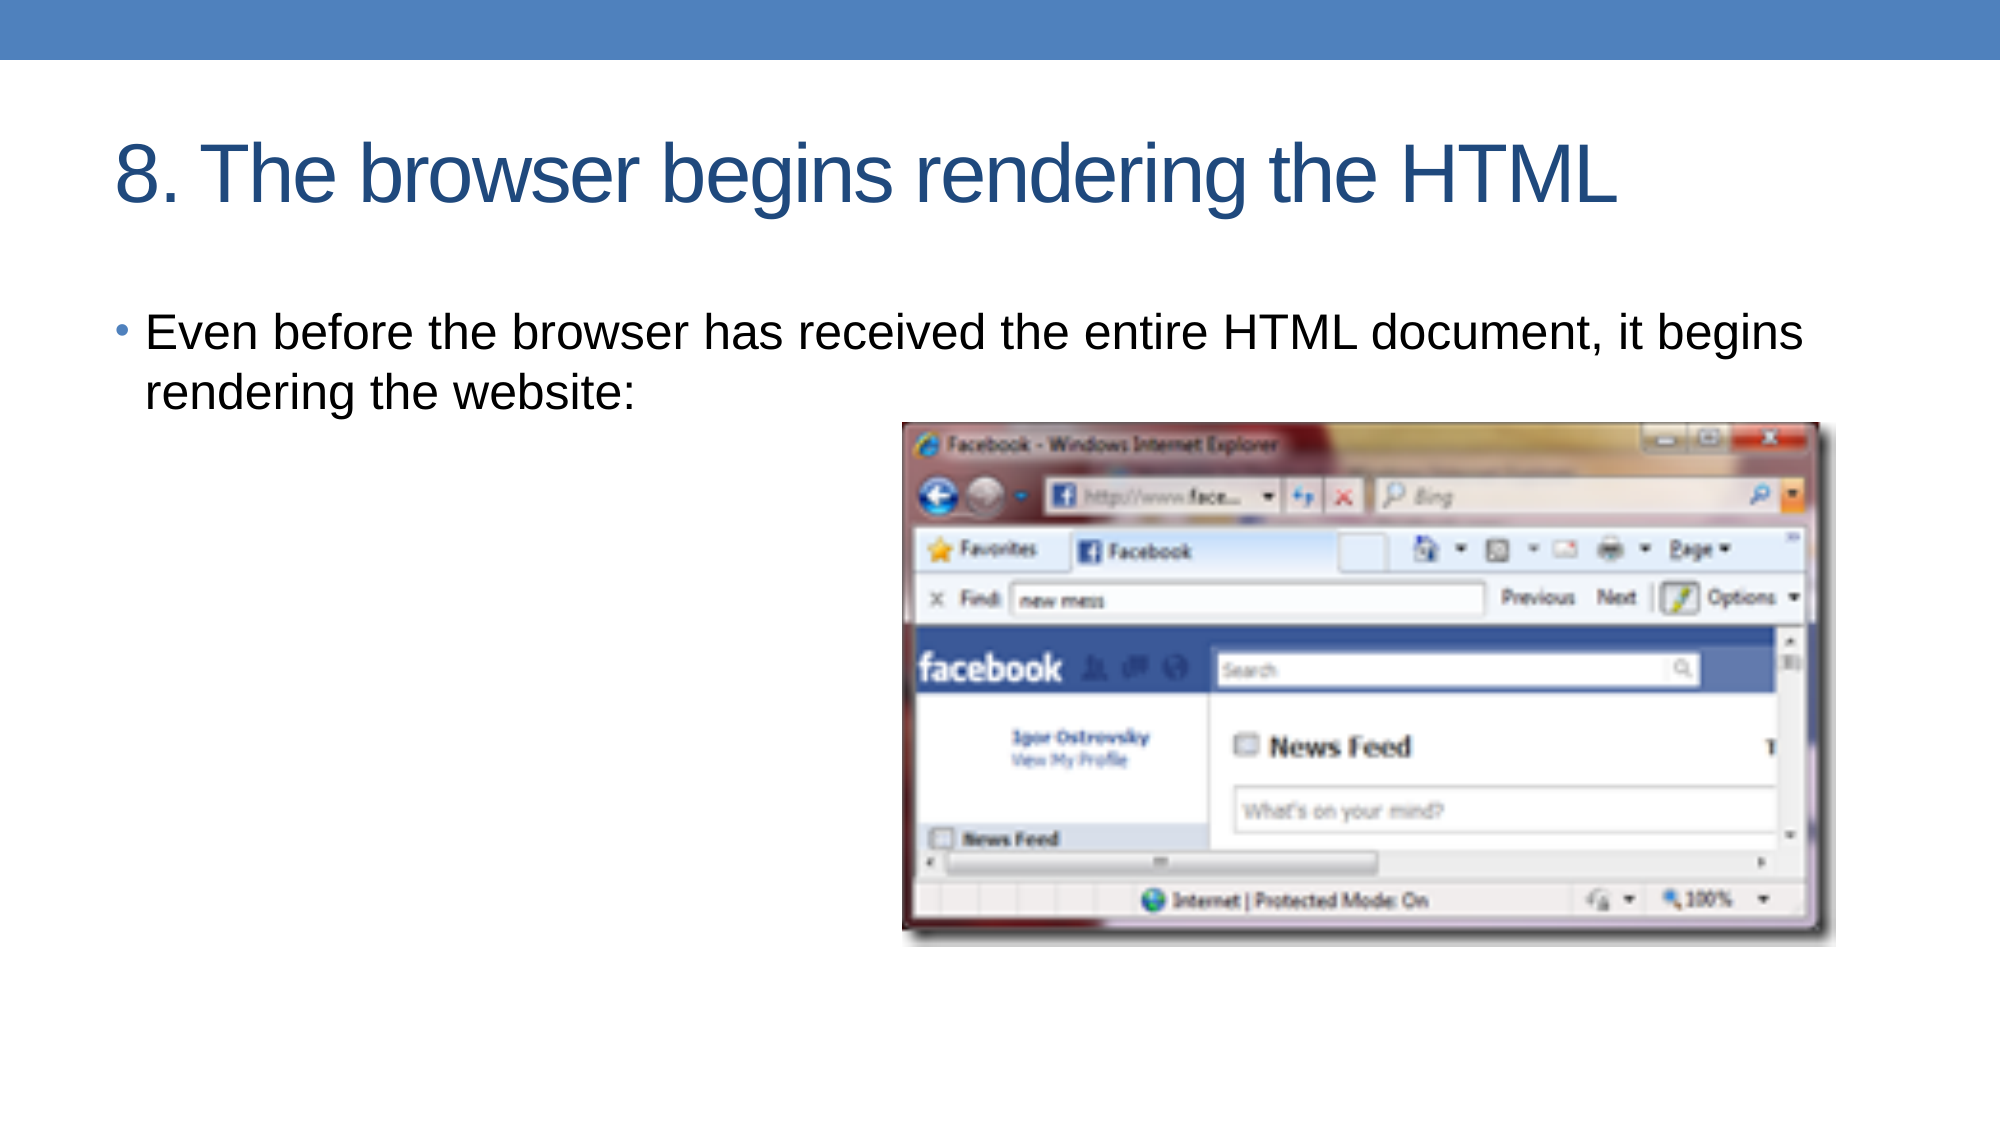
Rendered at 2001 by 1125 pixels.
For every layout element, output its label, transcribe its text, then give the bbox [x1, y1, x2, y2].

picture [902, 422, 1836, 947]
text_box Even before the browser has received the entire HTML document, it begins rendering the website: [99, 292, 1900, 1093]
title 8. The browser begins rendering the HTML [99, 87, 1900, 250]
